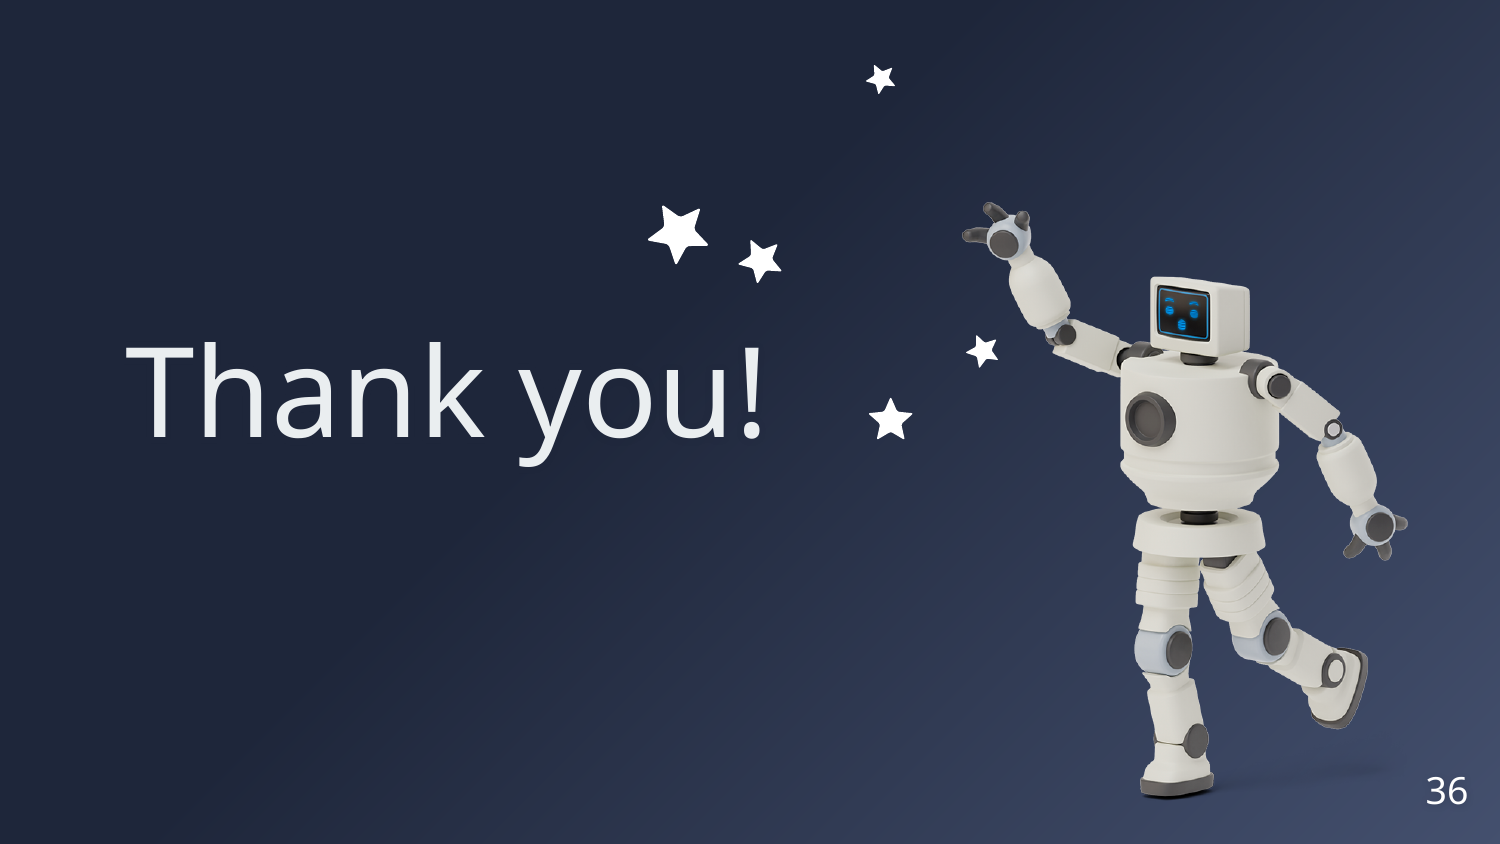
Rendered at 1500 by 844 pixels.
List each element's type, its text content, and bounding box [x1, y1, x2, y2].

text_box [865, 65, 895, 94]
slide_number ‹#› [1378, 761, 1469, 814]
title Thank you! [0, 254, 862, 466]
text_box [750, 240, 778, 250]
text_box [961, 202, 1408, 802]
text_box [869, 397, 913, 440]
text_box [648, 205, 708, 250]
